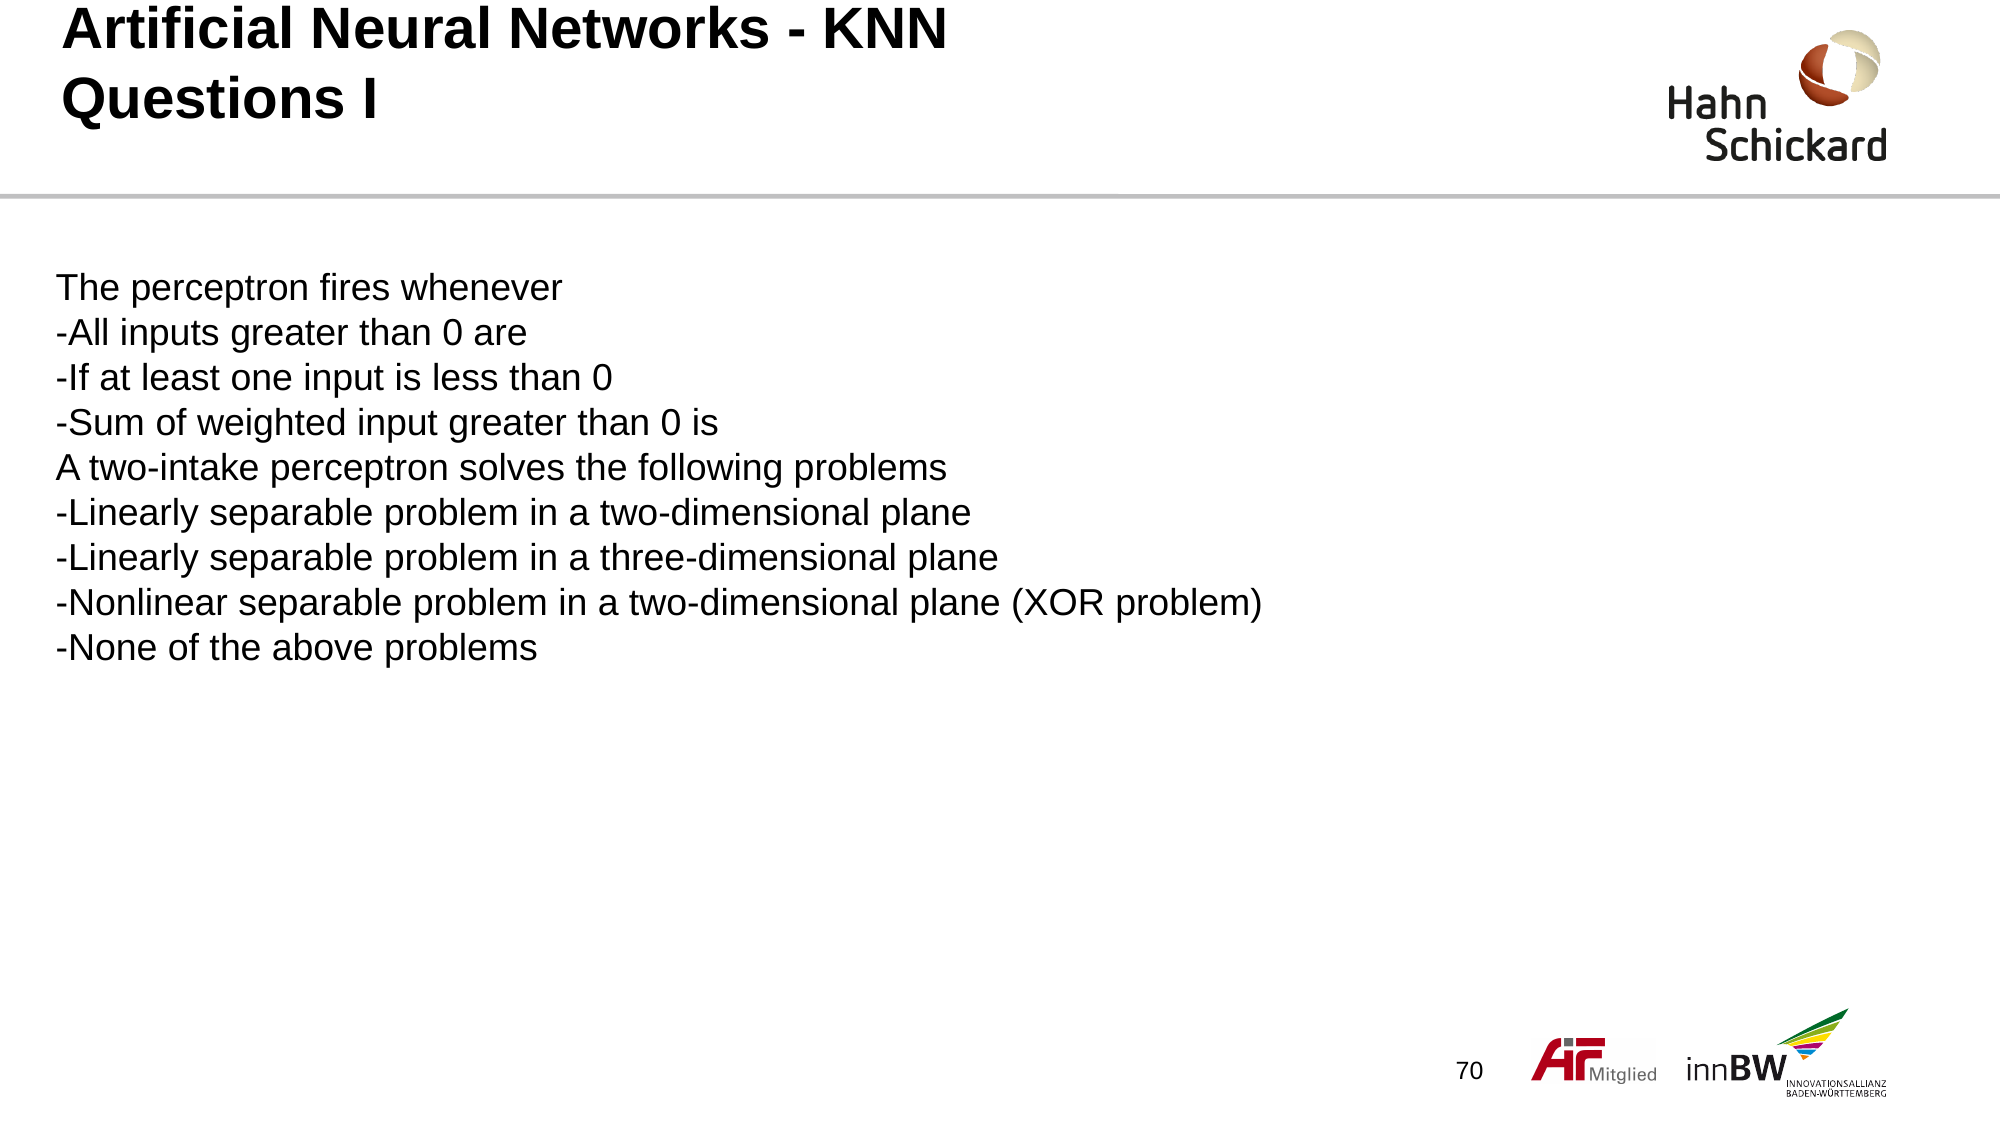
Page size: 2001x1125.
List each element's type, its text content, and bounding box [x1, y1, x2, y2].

title Artificial Neural Networks - KNN Questions I [40, 9, 1624, 181]
slide_number 70 [1386, 1039, 1504, 1100]
text_box The perceptron fires whenever -All inputs greater than 0 are -If at least one input is less than 0 -Sum of weighted input greater than 0 is A two-intake perceptron solves the following problems -Linearly separable problem in a two-dimensional plane -Linearly separable problem in a three-dimensional plane -Nonlinear separable problem in a two-dimensional plane (XOR problem) -None of the above problems [40, 255, 1903, 739]
picture [1531, 1038, 1656, 1084]
picture [1669, 30, 1886, 161]
